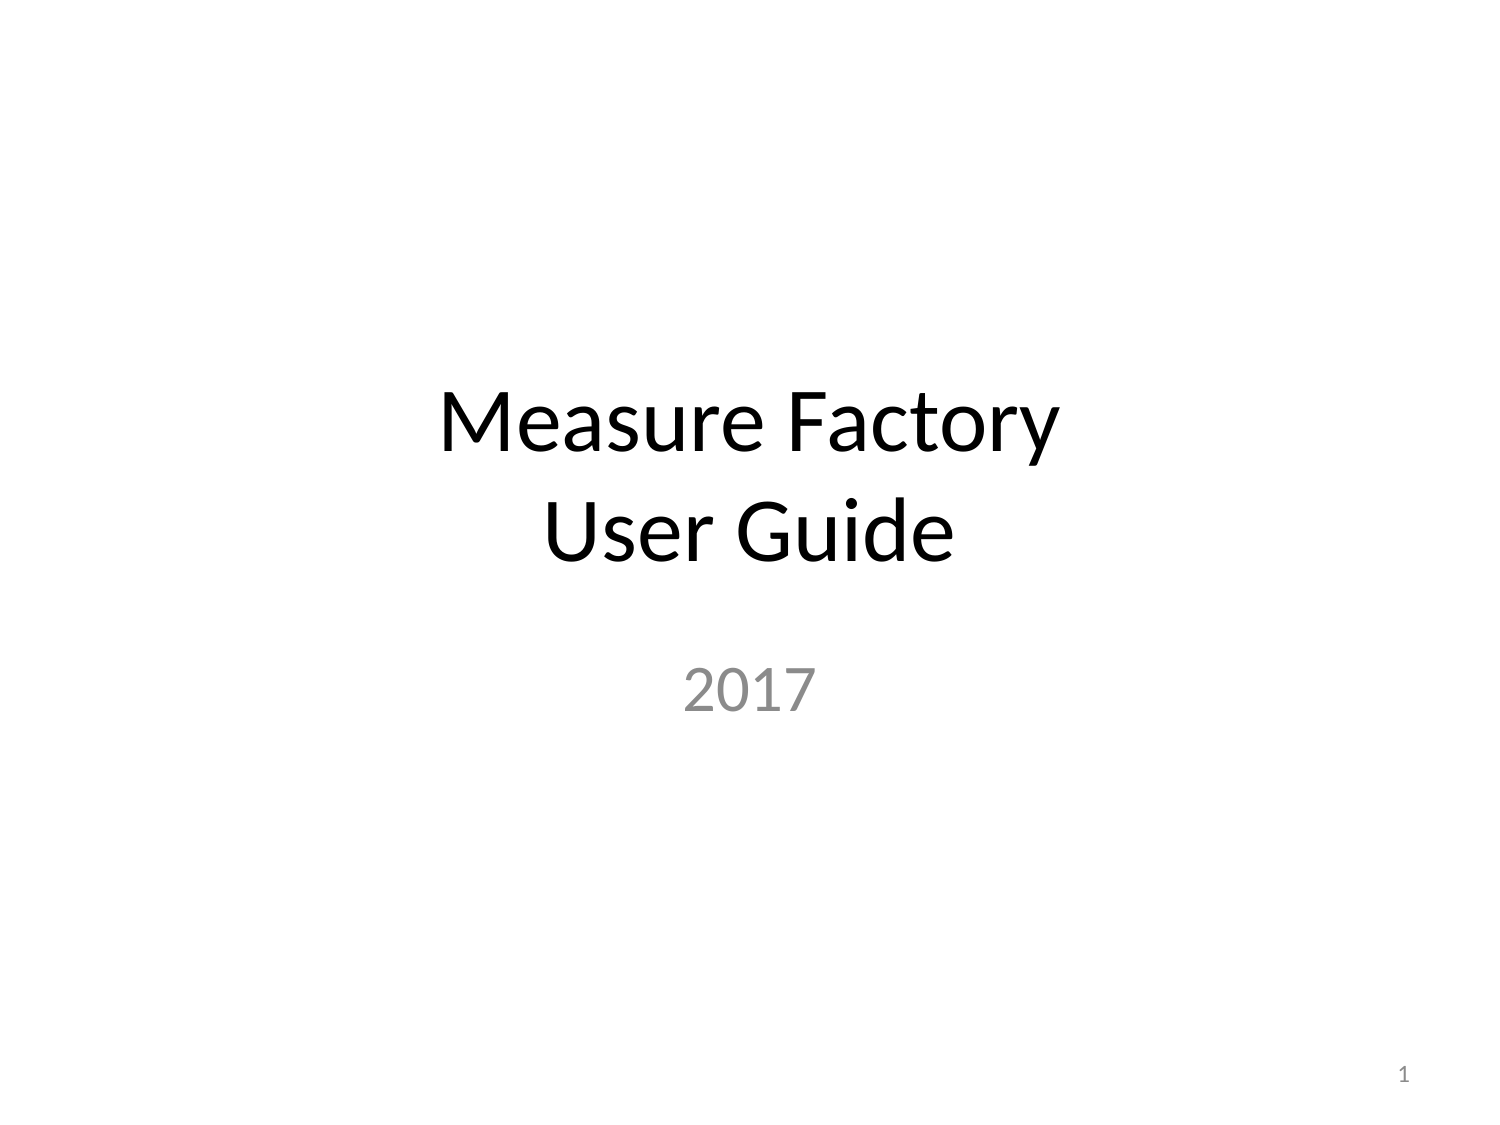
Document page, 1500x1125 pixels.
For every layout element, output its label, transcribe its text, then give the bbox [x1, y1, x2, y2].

slide_number 1 [1074, 1042, 1425, 1103]
title Measure Factory User Guide [112, 349, 1388, 591]
subtitle 2017 [225, 637, 1275, 925]
